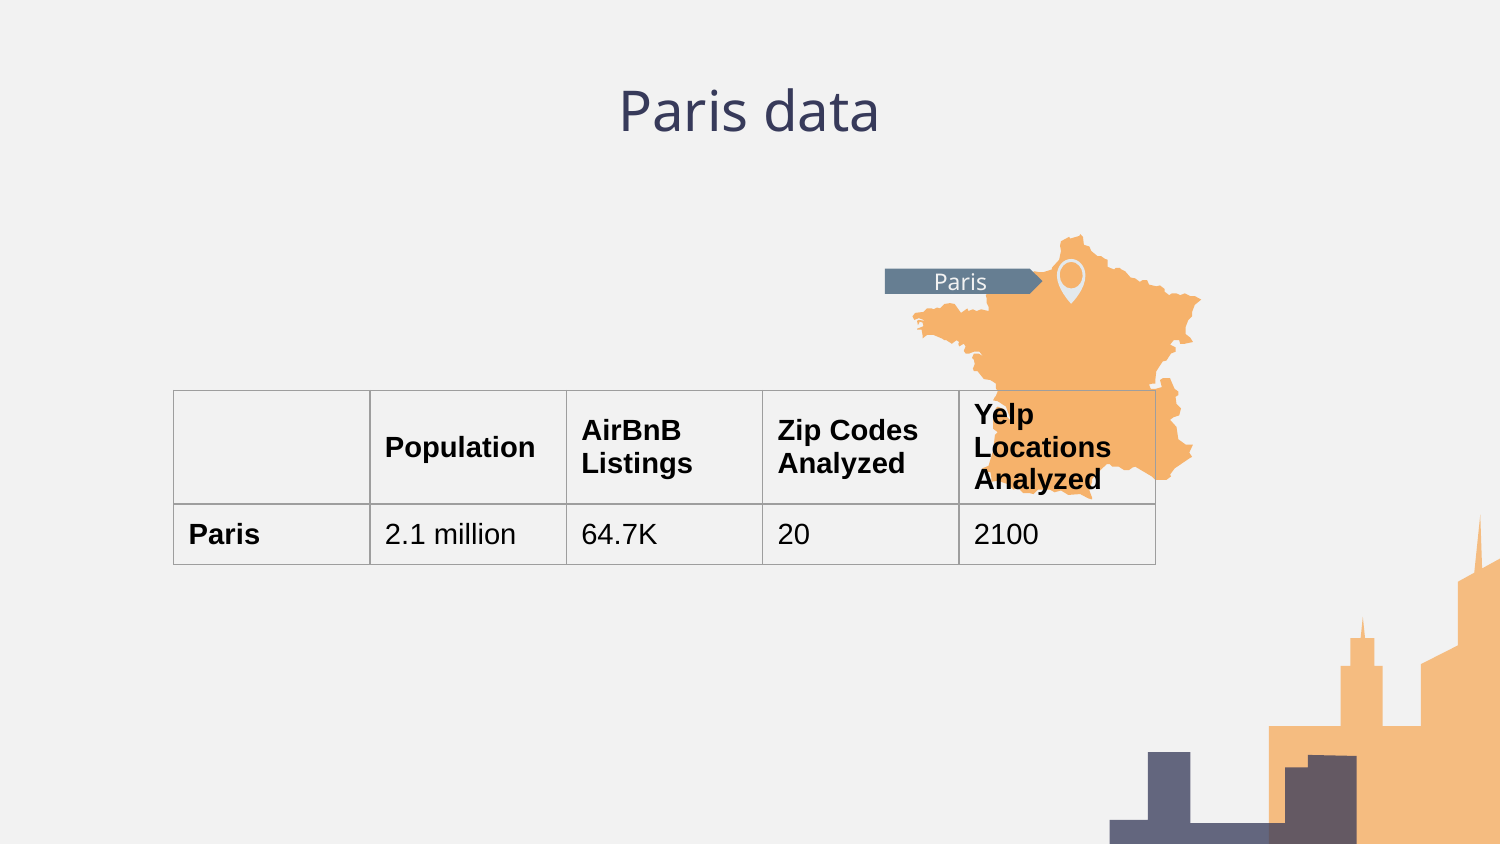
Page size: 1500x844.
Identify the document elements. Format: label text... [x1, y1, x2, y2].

table_cell 2100 [960, 505, 1155, 564]
table_header Zip Codes Analyzed [763, 391, 958, 503]
table_header AirBnB Listings [567, 391, 762, 503]
text_box [1056, 258, 1086, 304]
text_box [912, 234, 1202, 480]
table_cell 2.1 million [371, 505, 566, 564]
table_cell Paris [174, 505, 369, 564]
table_header Yelp Locations Analyzed [960, 391, 1155, 503]
table_cell 64.7K [567, 505, 762, 564]
table_header [174, 391, 369, 503]
text_box Paris [884, 268, 1043, 294]
title Paris data [116, 59, 1383, 160]
table_cell 20 [763, 505, 958, 564]
table_header Population [371, 391, 566, 503]
